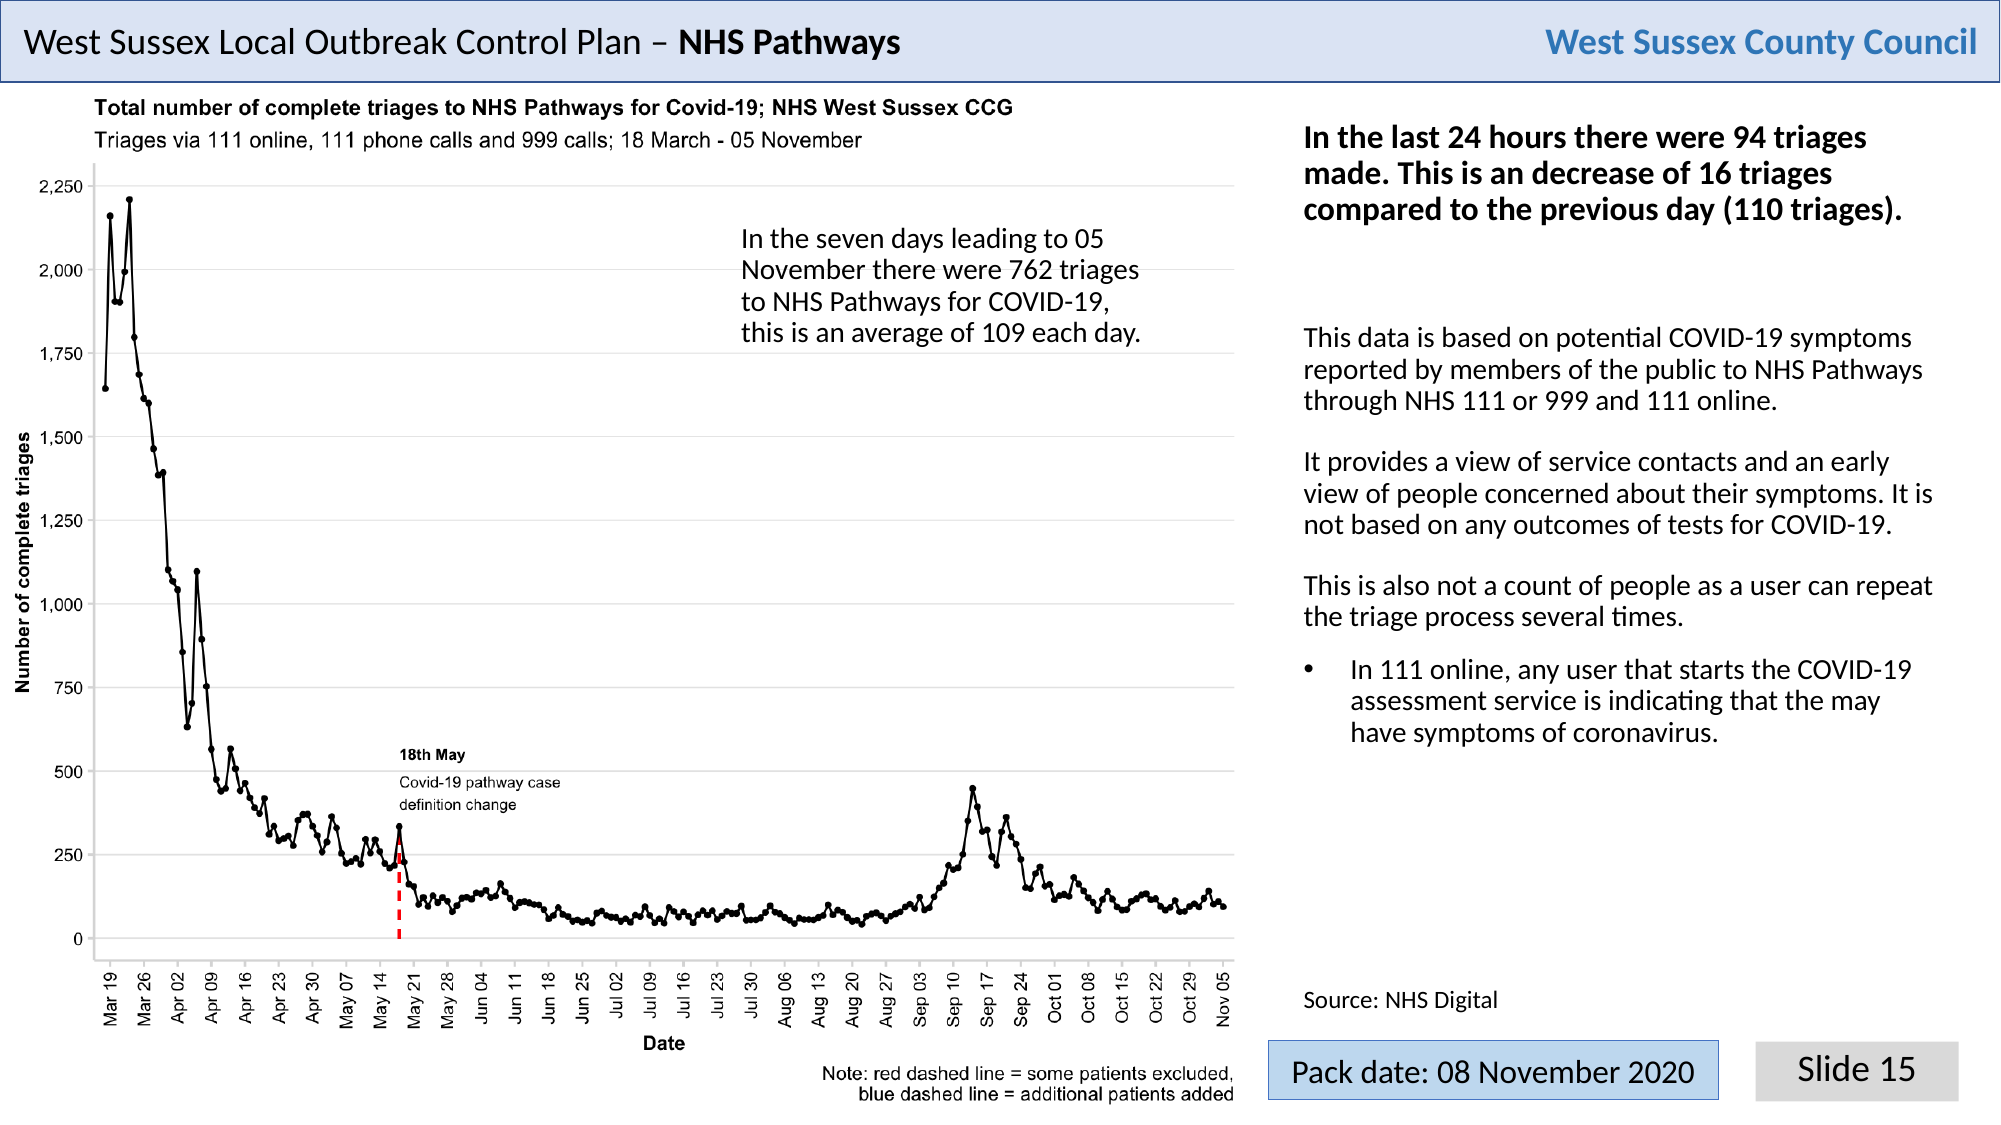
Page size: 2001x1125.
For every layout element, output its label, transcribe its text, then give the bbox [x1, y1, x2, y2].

list Source: NHS Digital [1288, 979, 1756, 1017]
list In the last 24 hours there were 94 triages made. This is an decrease of 16 triages compared to the previous day (110 triages). [1288, 112, 1949, 271]
list Slide 15 [1755, 1041, 1959, 1102]
list This data is based on potential COVID-19 symptoms reported by members of the public to NHS Pathways through NHS 111 or 999 and 111 online. It provides a view of service contacts and an early view of people concerned about their symptoms. It is not based on any outcomes of tests for COVID-19. This is also not a count of people as a user can repeat the triage process several times. In 111 online, any user that starts the COVID-19 assessment service is indicating that the may have symptoms of coronavirus. [1288, 315, 1949, 809]
picture [3, 86, 1246, 1116]
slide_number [1268, 1040, 1719, 1100]
